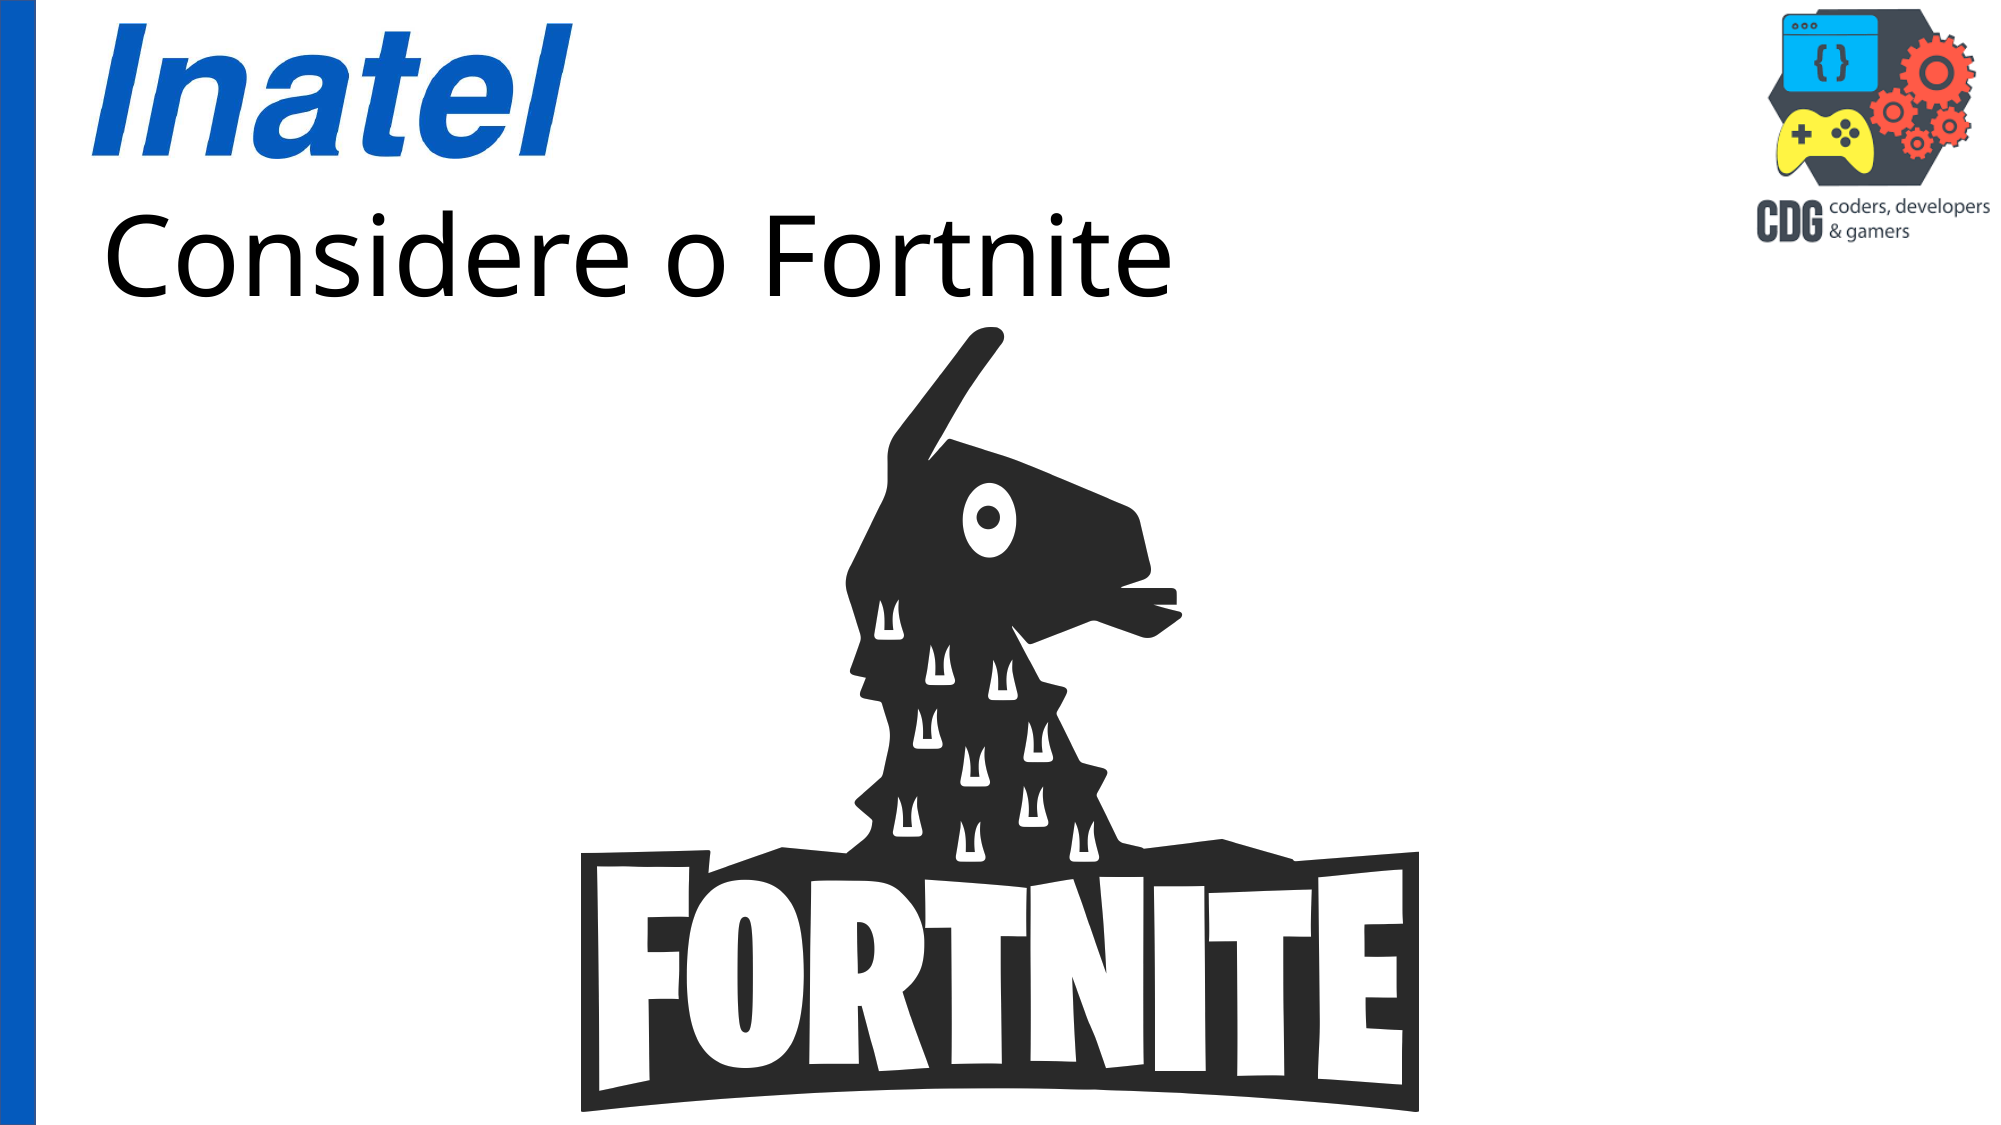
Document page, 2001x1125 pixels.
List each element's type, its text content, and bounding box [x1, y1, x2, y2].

picture [91, 23, 573, 159]
picture [581, 327, 1419, 1112]
picture [1745, 0, 2000, 255]
text_box Considere o Fortnite [87, 176, 1764, 327]
